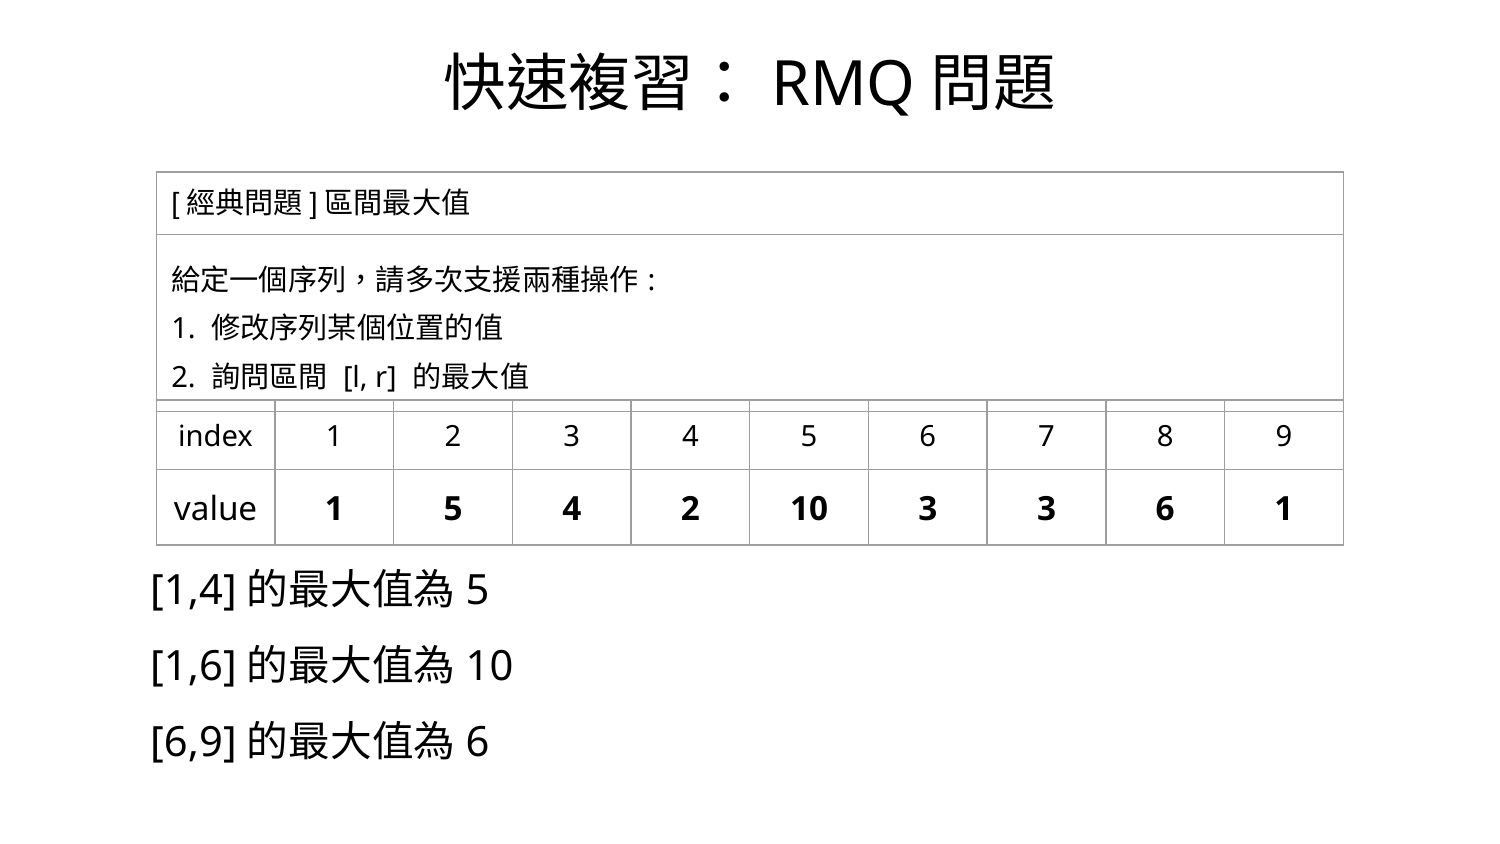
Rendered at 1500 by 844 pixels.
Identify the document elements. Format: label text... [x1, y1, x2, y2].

table_cell 10 [750, 470, 868, 544]
table_cell 2 [632, 470, 749, 544]
table_header 4 [632, 401, 749, 469]
table_header 7 [988, 401, 1105, 469]
table_header 5 [750, 401, 868, 469]
table_header 3 [513, 401, 630, 469]
table_header 9 [1225, 401, 1343, 469]
text_box [1,4]的最大值為5 [135, 547, 1415, 623]
table_cell 1 [276, 470, 393, 544]
table_cell 6 [1107, 470, 1224, 544]
table_cell 3 [988, 470, 1105, 544]
table_cell 4 [513, 470, 630, 544]
text_box [1,6]的最大值為10 [135, 623, 1415, 699]
table_header 8 [1107, 401, 1224, 469]
text_box 快速複習：RMQ問題 [0, 27, 1500, 128]
table_cell 5 [394, 470, 512, 544]
table_header 2 [394, 401, 512, 469]
table_cell 1 [1225, 470, 1343, 544]
table_header [經典問題]區間最大值 [157, 173, 1343, 234]
table_cell 3 [869, 470, 986, 544]
table_header 1 [276, 401, 393, 469]
table_cell value [157, 470, 274, 544]
table_header 6 [869, 401, 986, 469]
table_header index [157, 401, 274, 469]
table_cell 給定⼀個序列，請多次⽀援兩種操作: 1. 修改序列某個位置的值 2. 詢問區間 [l, r] 的最⼤值 [157, 235, 1343, 399]
text_box [6,9]的最大值為6 [135, 699, 1415, 787]
